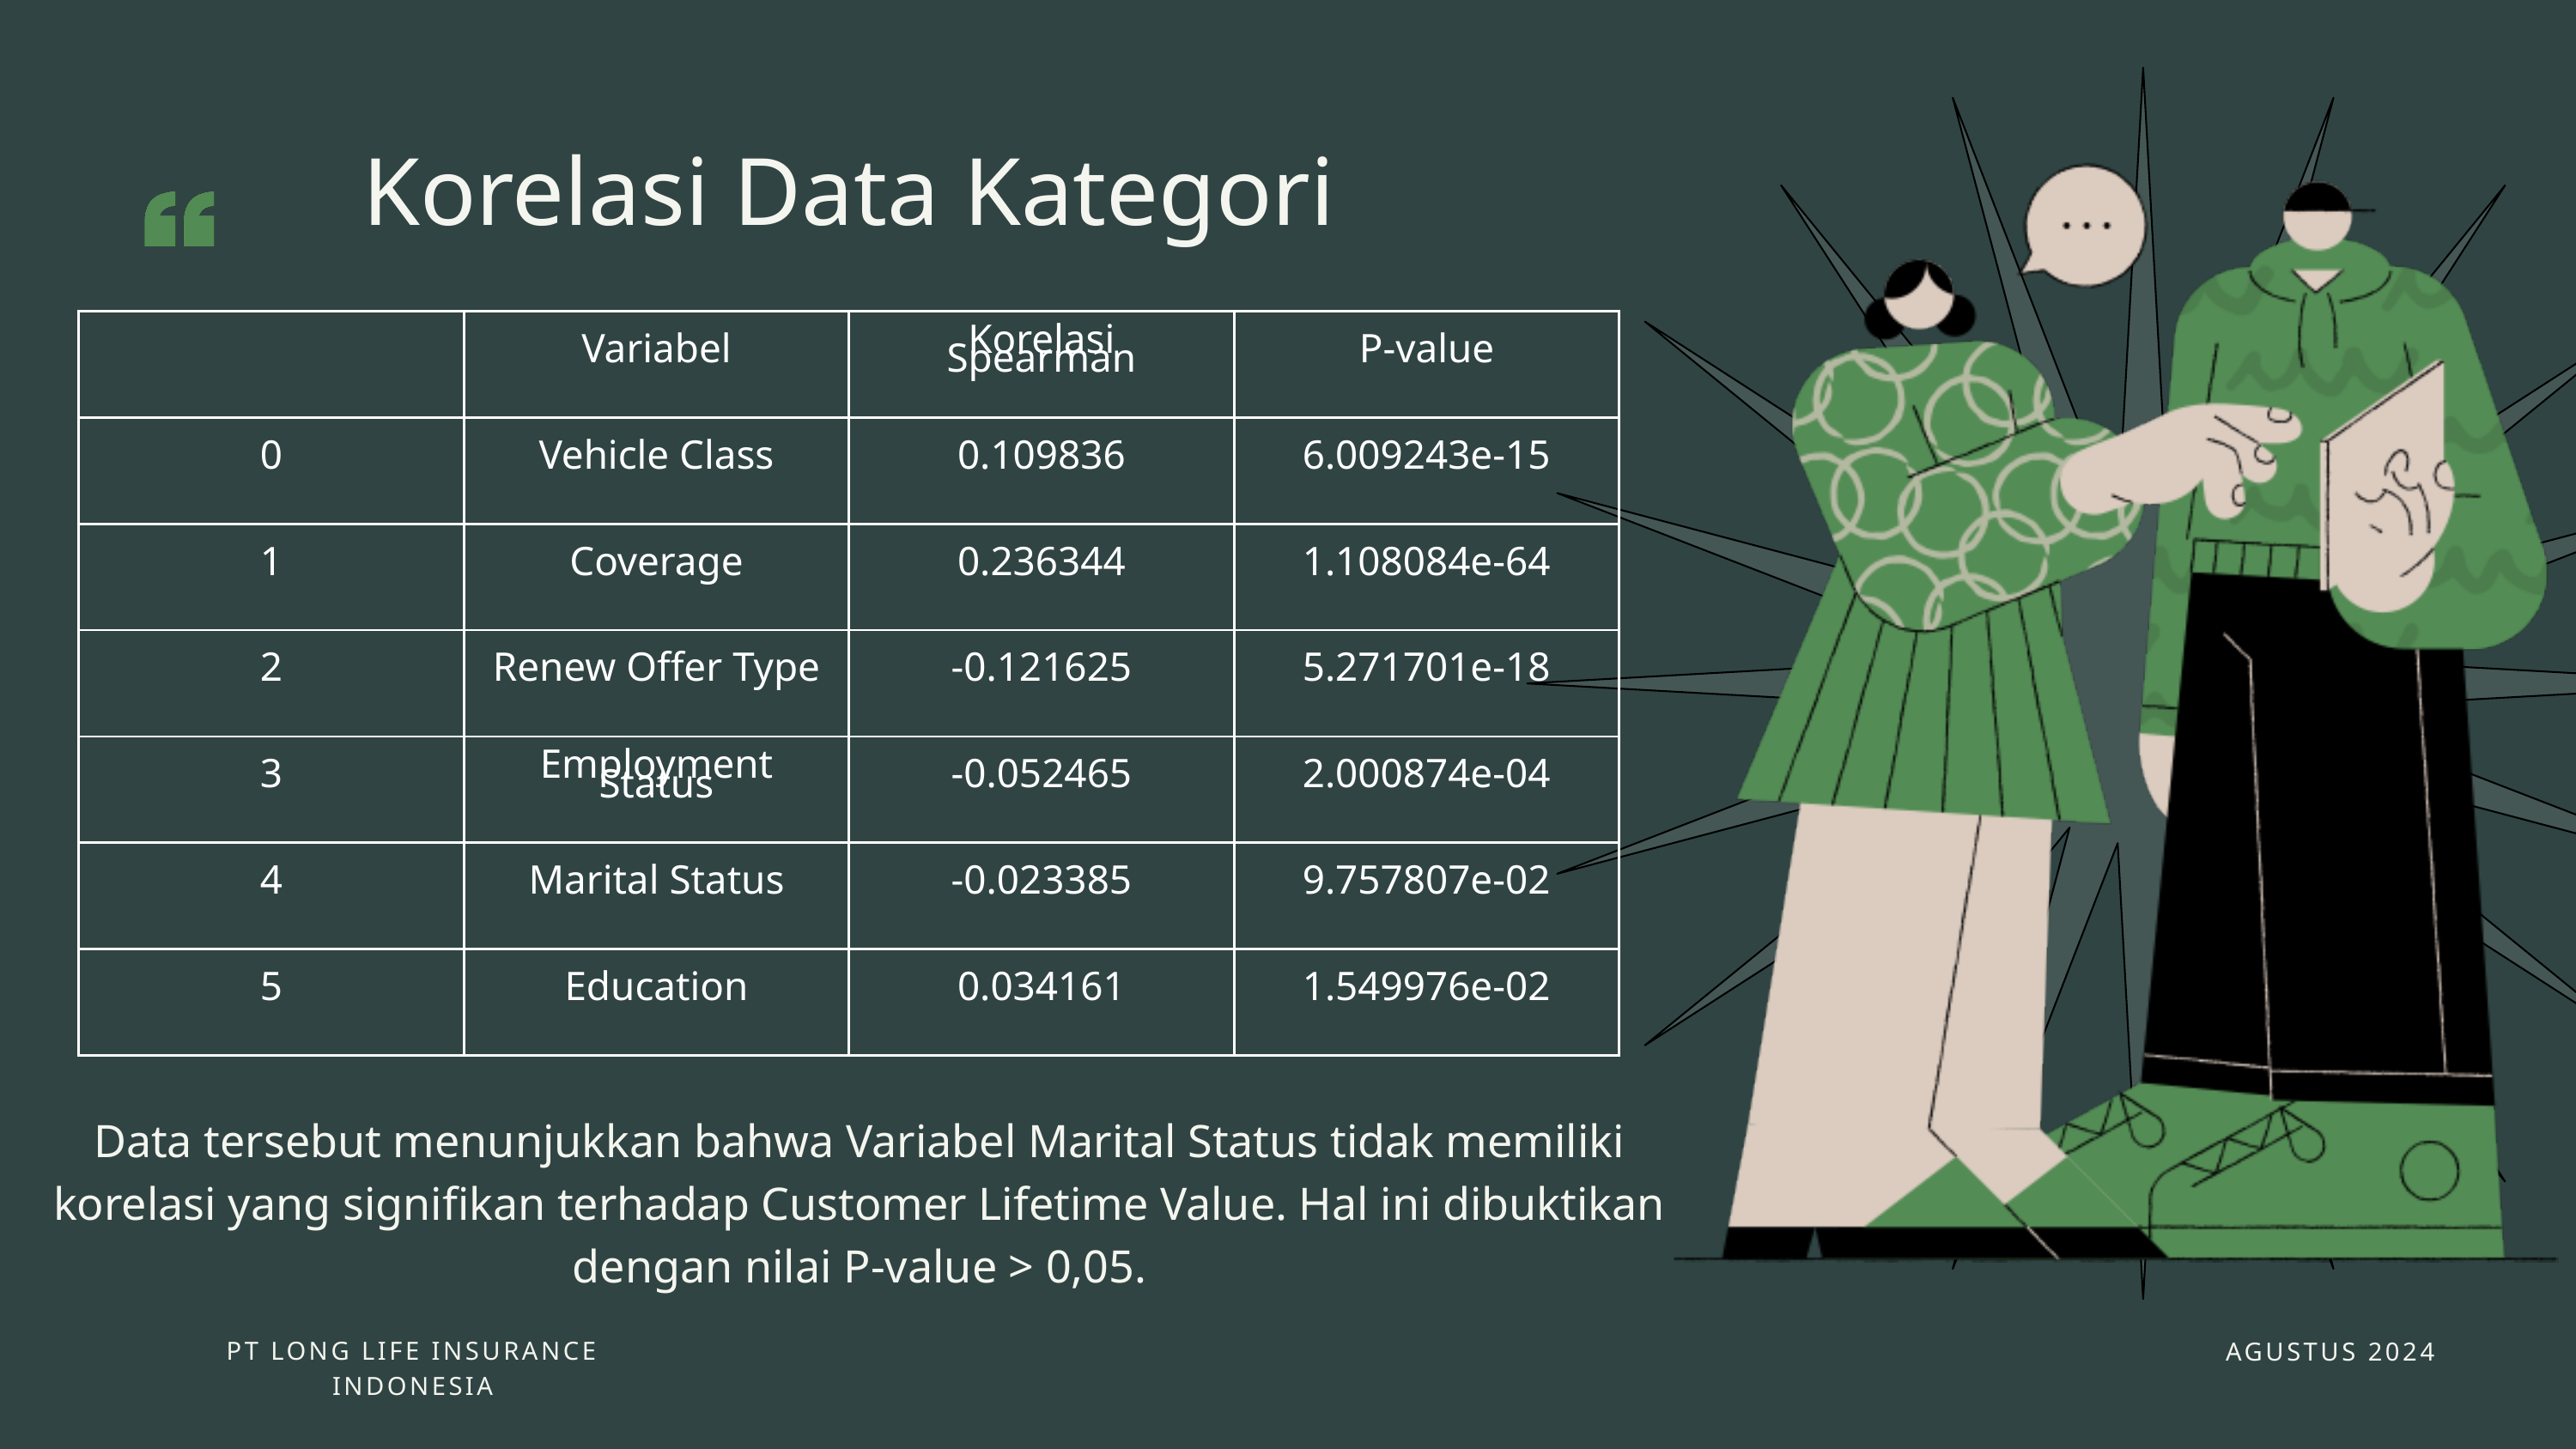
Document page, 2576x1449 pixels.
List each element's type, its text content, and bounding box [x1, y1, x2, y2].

table_header Korelasi Spearman [850, 312, 1233, 416]
table_cell 0 [80, 419, 463, 523]
table_cell Marital Status [465, 844, 848, 948]
text_box [144, 191, 215, 246]
table_cell 0.034161 [850, 950, 1233, 1054]
table_header P-value [1236, 312, 1522, 416]
text_box AGUSTUS 2024 [2142, 1331, 2435, 1367]
table_cell 1.108084e-64 [1236, 525, 1522, 629]
table_cell 1 [80, 525, 463, 629]
table_cell -0.052465 [850, 737, 1233, 841]
table_cell 3 [80, 737, 463, 841]
table_cell Vehicle Class [465, 419, 848, 523]
table_cell Employment Status [465, 737, 848, 841]
table_cell 5 [80, 950, 463, 1054]
text_box Korelasi Data Kategori [329, 112, 1370, 244]
text_box PT LONG LIFE INSURANCE INDONESIA [147, 1330, 679, 1401]
table_cell 4 [80, 844, 463, 948]
table_cell Renew Offer Type [465, 631, 848, 736]
table_cell 0.236344 [850, 525, 1233, 629]
table_cell Coverage [465, 525, 848, 629]
table_header [80, 312, 463, 416]
table_cell 5.271701e-18 [1236, 631, 1522, 736]
text_box Data tersebut menunjukkan bahwa Variabel Marital Status tidak memiliki korelasi yang signifikan terhadap Customer Lifetime Value. Hal ini dibuktikan dengan nilai P-value > 0,05. [10, 1104, 1522, 1292]
table_cell 9.757807e-02 [1236, 844, 1522, 948]
table_cell -0.121625 [850, 631, 1233, 736]
table_cell 0.109836 [850, 419, 1233, 523]
table_cell Education [465, 950, 848, 1054]
table_cell -0.023385 [850, 844, 1233, 948]
table_cell 6.009243e-15 [1236, 419, 1522, 523]
table_header Variabel [465, 312, 848, 416]
table_cell 1.549976e-02 [1236, 950, 1522, 1054]
table_cell 2 [80, 631, 463, 736]
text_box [1527, 67, 2576, 1300]
table_cell 2.000874e-04 [1236, 737, 1522, 841]
